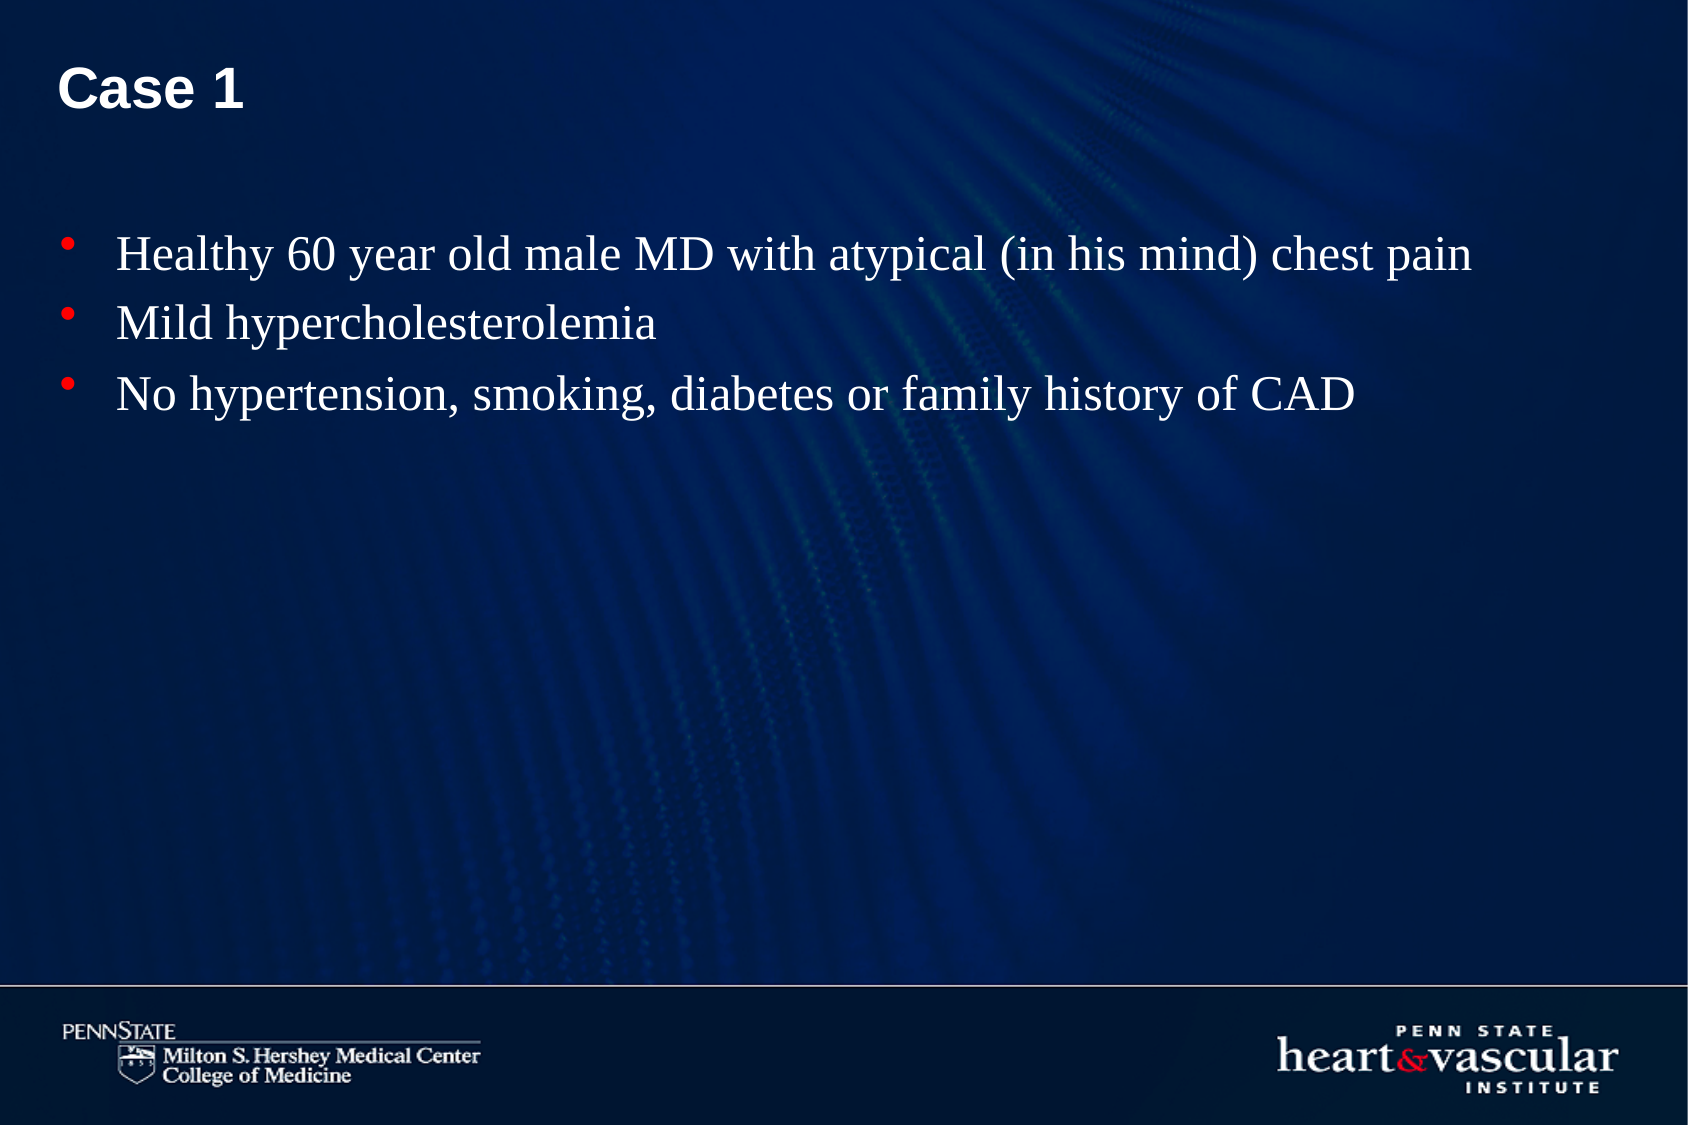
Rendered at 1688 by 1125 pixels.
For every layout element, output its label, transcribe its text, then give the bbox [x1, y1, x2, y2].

picture [0, 0, 1688, 1125]
list Healthy 60 year old male MD with atypical (in his mind) chest pain Mild hypercholesterolemia No hypertension, smoking, diabetes or family history of CAD [44, 212, 1646, 938]
title Case 1 [42, 35, 1646, 136]
